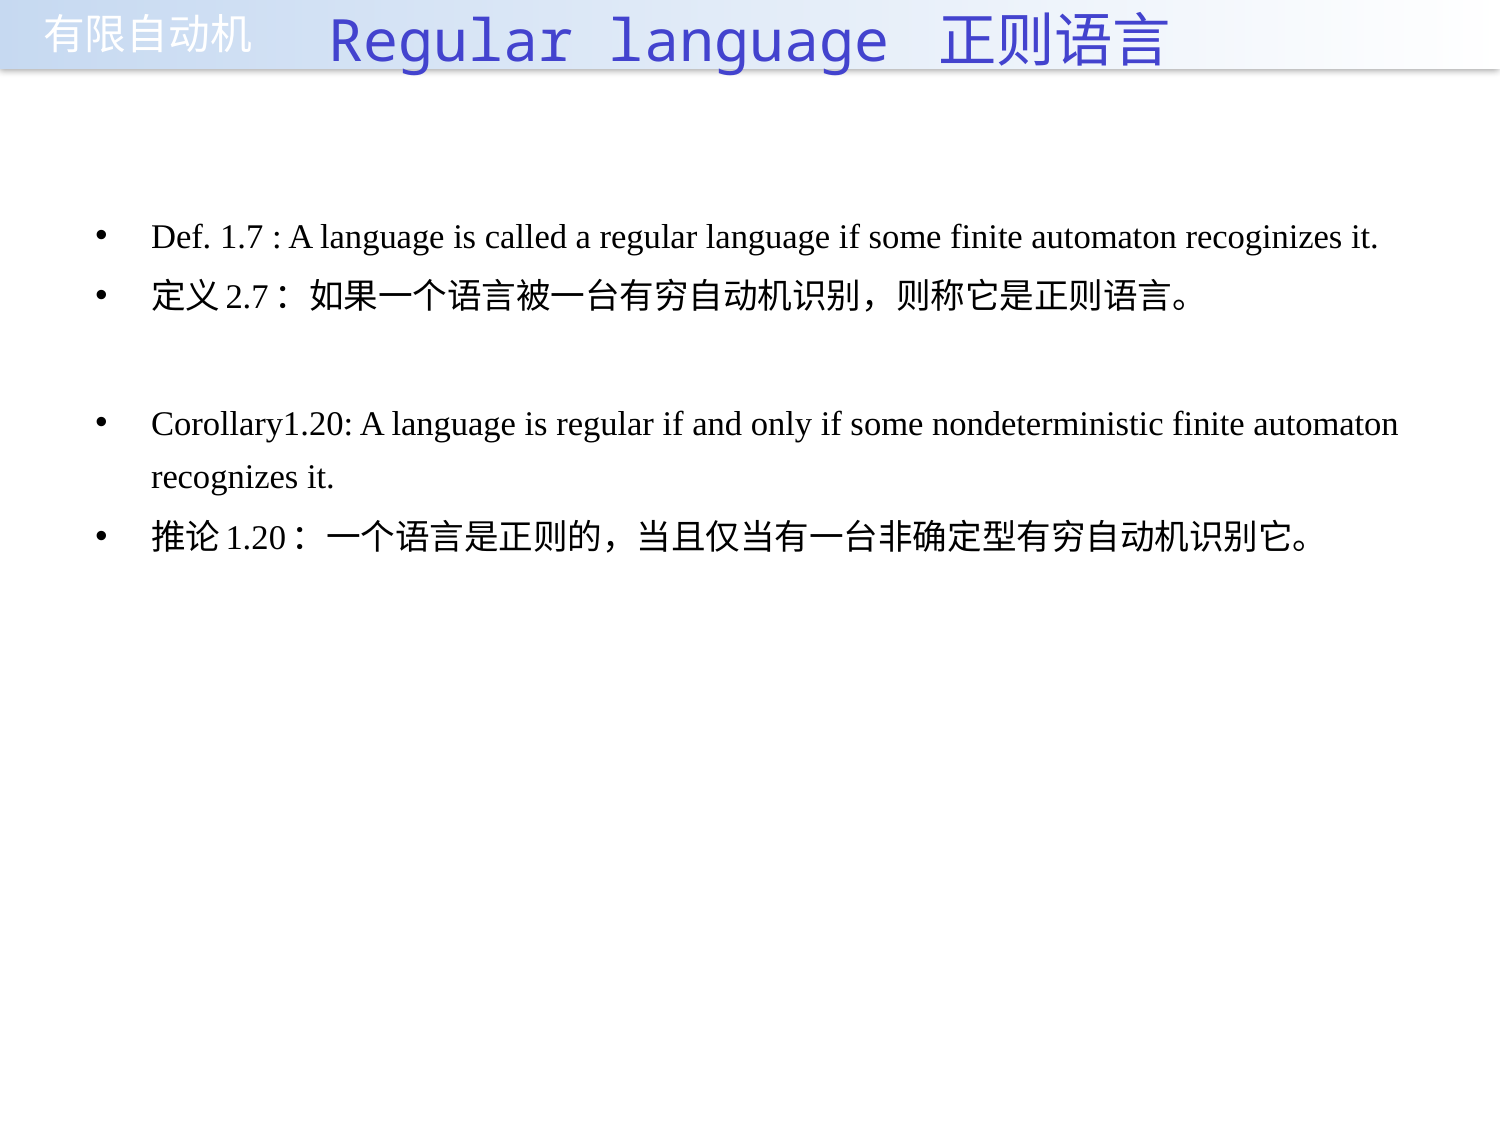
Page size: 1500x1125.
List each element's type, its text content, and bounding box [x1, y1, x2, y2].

list Def. 1.7 : A language is called a regular language if some finite automaton recoginizes it. 定义2.7：如果一个语言被一台有穷自动机识别，则称它是正则语言。 Corollary1.20: A language is regular if and only if some nondeterministic finite automaton recognizes it. 推论1.20：一个语言是正则的，当且仅当有一台非确定型有穷自动机识别它。 [80, 193, 1420, 574]
title Regular language 正则语言 [15, 0, 1485, 98]
